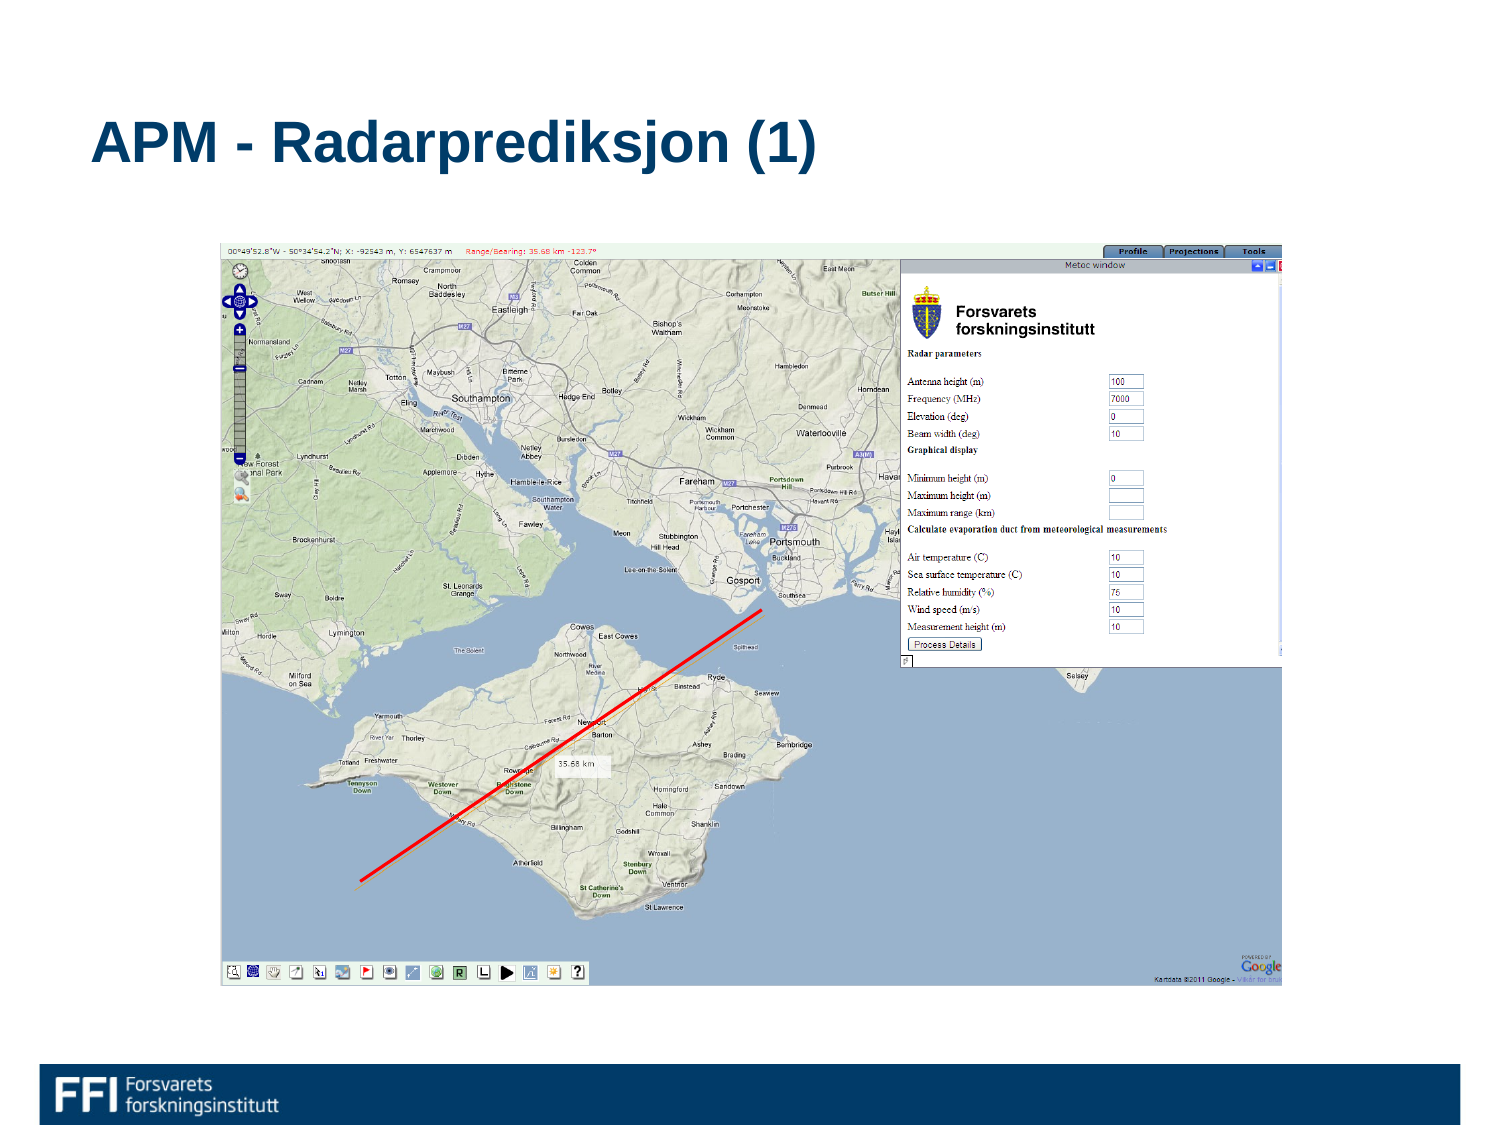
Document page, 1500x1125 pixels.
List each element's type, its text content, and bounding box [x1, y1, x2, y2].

title APM - Radarprediksjon (1) [75, 45, 1425, 233]
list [218, 243, 1282, 987]
picture [0, 1064, 1500, 1125]
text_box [359, 609, 763, 882]
